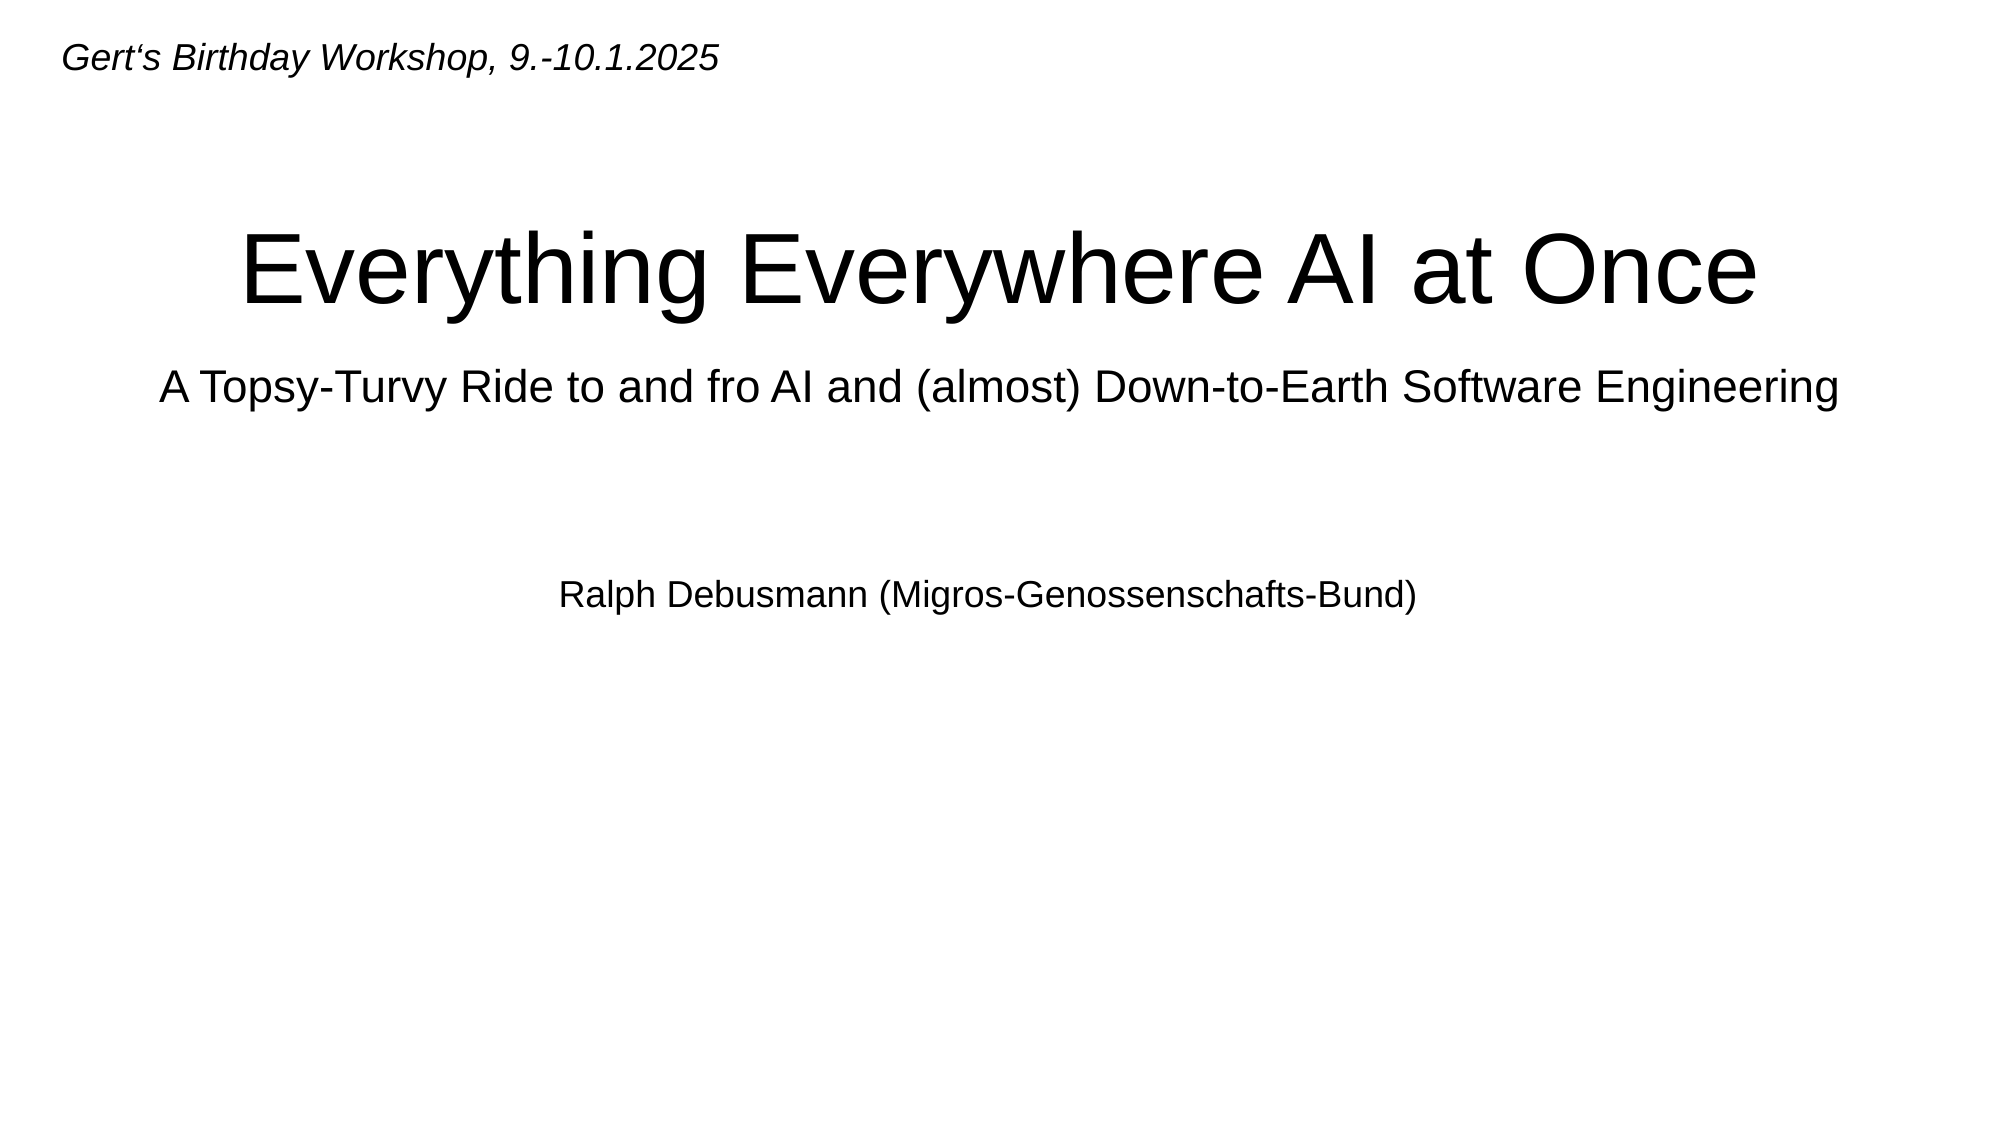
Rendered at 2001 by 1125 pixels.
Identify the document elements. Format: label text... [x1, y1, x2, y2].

text_box Ralph Debusmann (Migros-Genossenschafts-Bund) [543, 562, 1457, 623]
subtitle A Topsy-Turvy Ride to and fro AI and (almost) Down-to-Earth Software Engineering [119, 355, 1881, 563]
title Everything Everywhere AI at Once [150, 0, 1850, 333]
text_box Gert‘s Birthday Workshop, 9.-10.1.2025 [46, 25, 921, 86]
